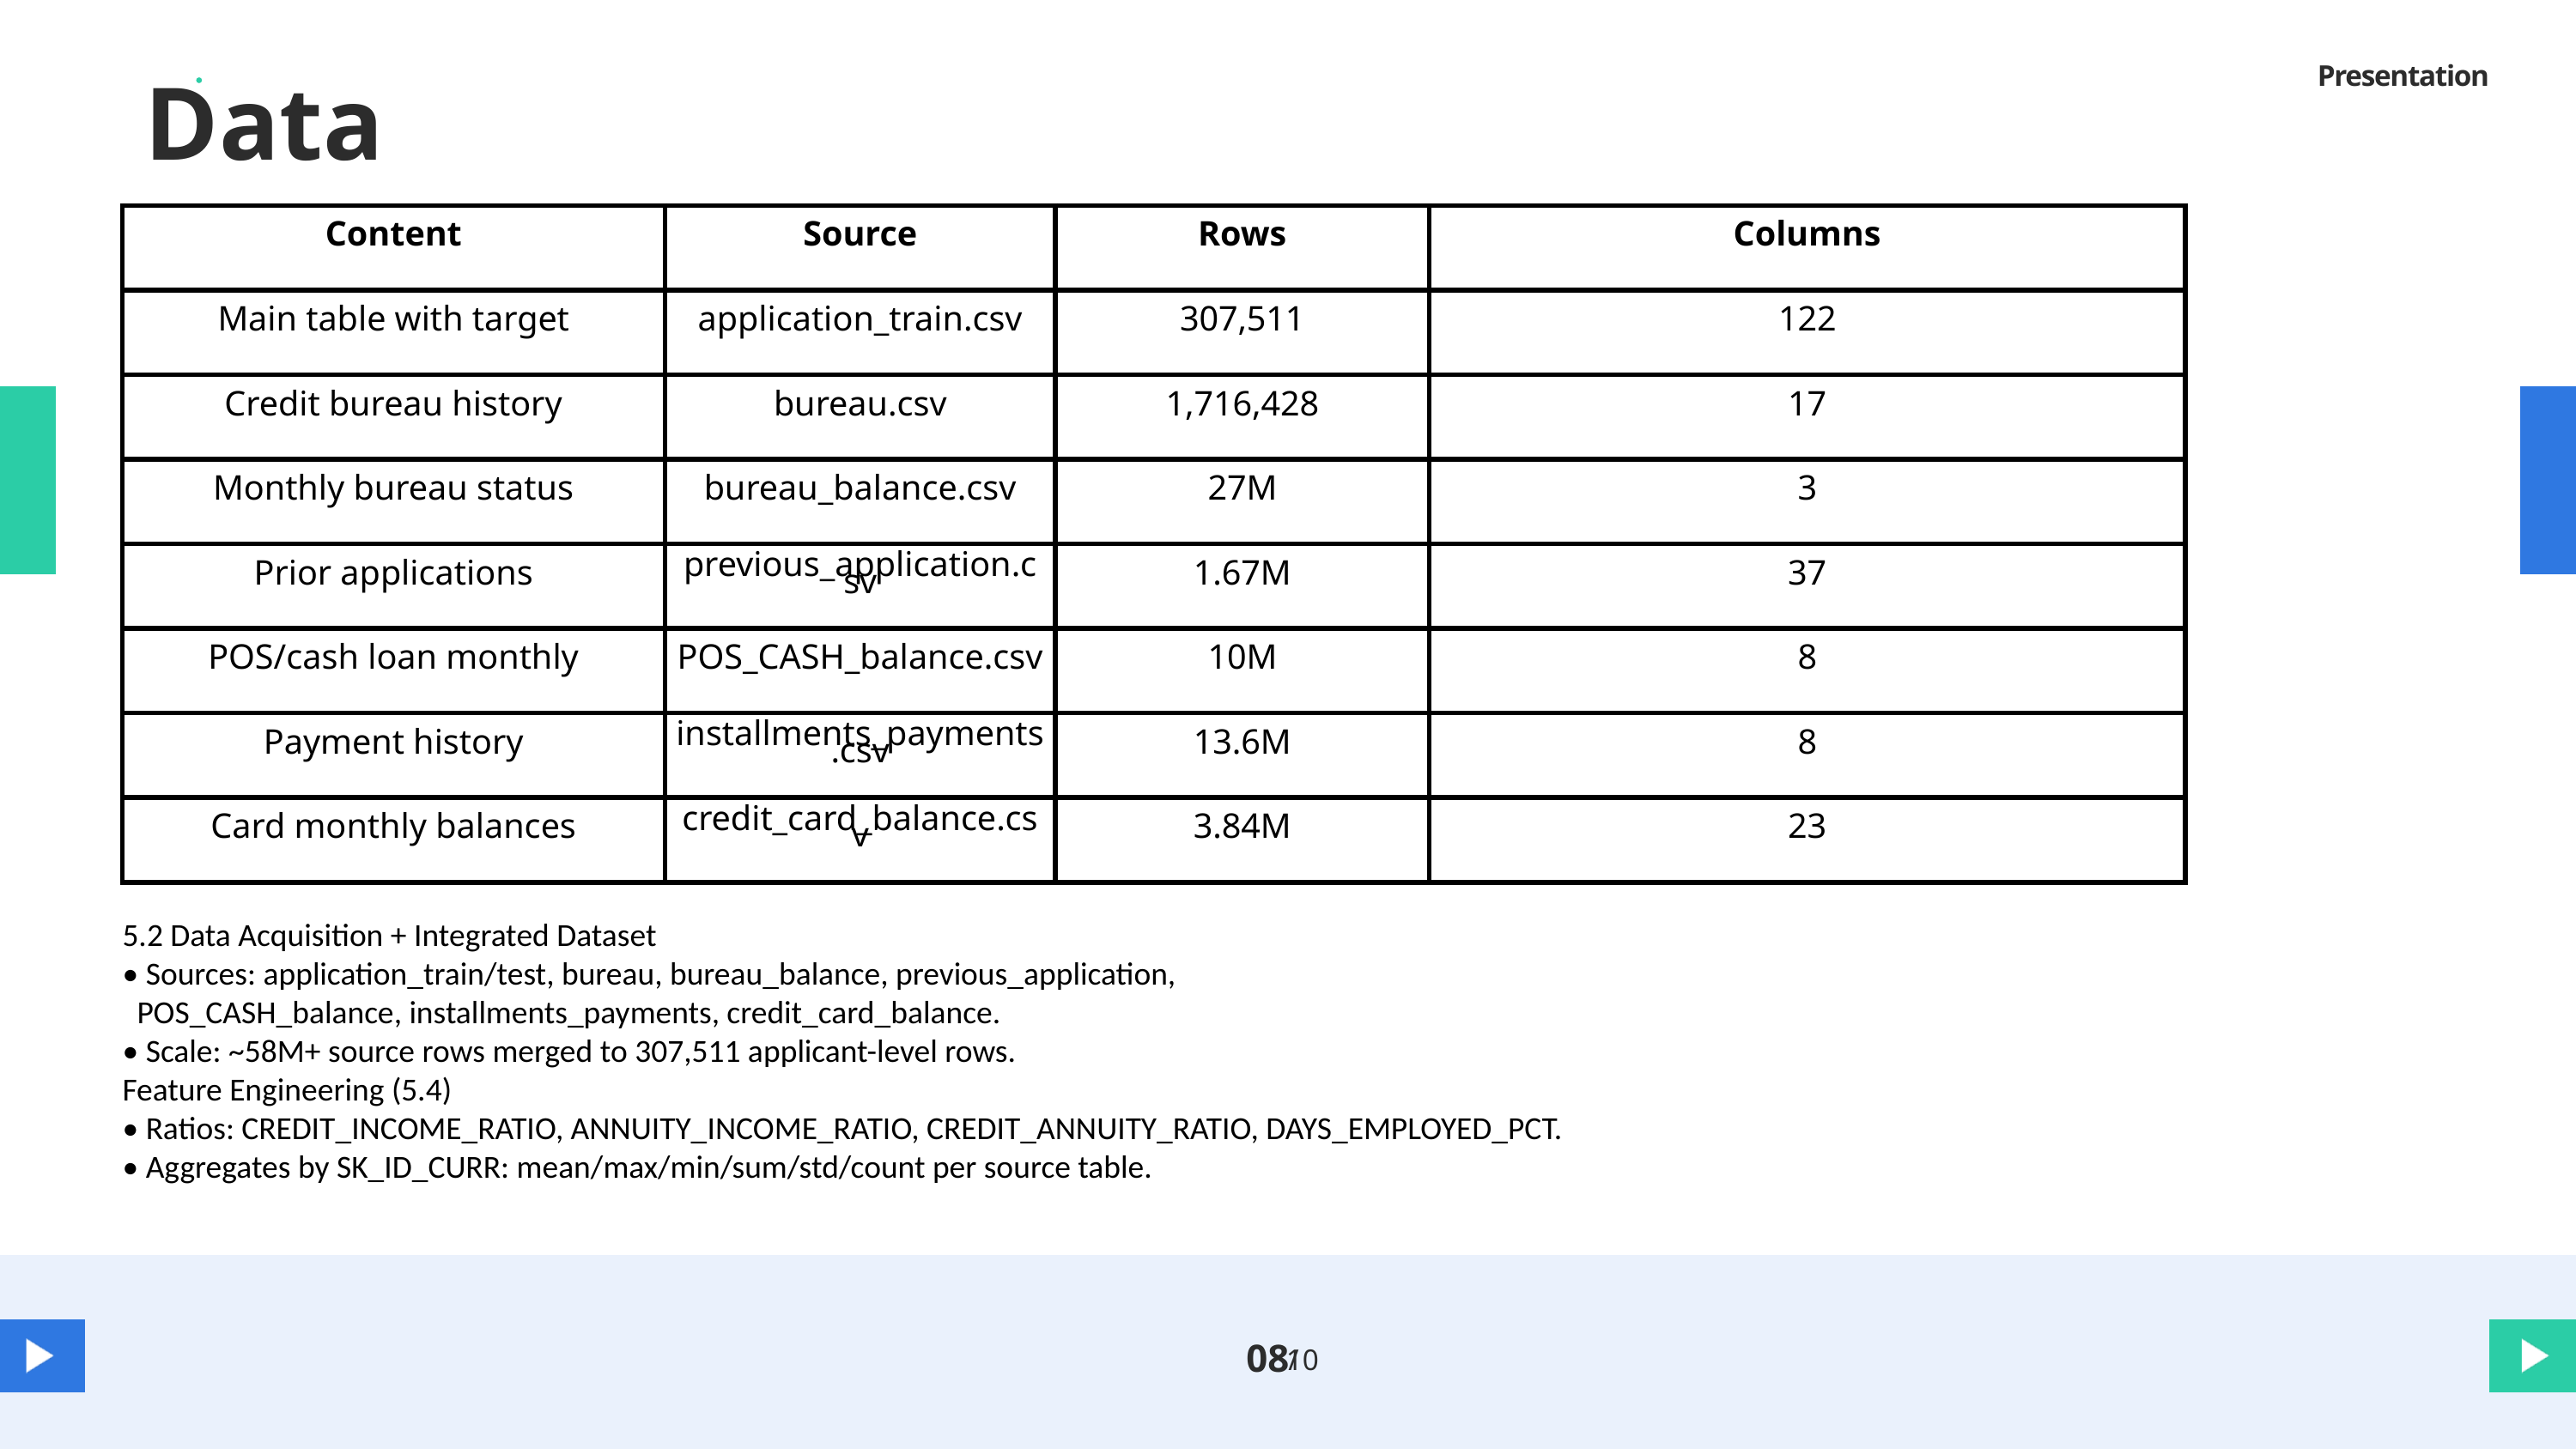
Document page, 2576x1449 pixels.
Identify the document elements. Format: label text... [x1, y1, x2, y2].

table_cell 37 [1431, 546, 2183, 626]
table_cell 27M [1058, 462, 1427, 542]
table_cell 3.84M [1058, 800, 1427, 880]
table_cell 8 [1431, 631, 2183, 711]
table_cell 13.6M [1058, 715, 1427, 795]
table_cell installments_payments.csv [667, 715, 1053, 795]
table_cell 3 [1431, 462, 2183, 542]
table_cell POS/cash loan monthly [125, 631, 663, 711]
table_cell credit_card_balance.csv [667, 800, 1053, 880]
table_cell Credit bureau history [125, 377, 663, 457]
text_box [196, 76, 203, 84]
table_header Content [125, 208, 663, 288]
text_box 5.2 Data Acquisition + Integrated Dataset • Sources: application_train/test, bureau, bureau_balance, previous_application, POS_CASH_balance, installments_payments, credit_card_balance. • Scale: ~58M+ source rows merged to 307,511 applicant-level rows. Feature Engineering (5.4) • Ratios: CREDIT_INCOME_RATIO, ANNUITY_INCOME_RATIO, CREDIT_ANNUITY_RATIO, DAYS_EMPLOYED_PCT. • Aggregates by SK_ID_CURR: mean/max/min/sum/std/count per source table. [122, 913, 2239, 1185]
table_cell 307,511 [1058, 293, 1427, 373]
table_cell 23 [1431, 800, 2183, 880]
table_cell 122 [1431, 293, 2183, 373]
table_header Rows [1058, 208, 1427, 288]
table_cell Prior applications [125, 546, 663, 626]
table_cell 8 [1431, 715, 2183, 795]
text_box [0, 1319, 86, 1393]
table_cell 10M [1058, 631, 1427, 711]
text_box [0, 385, 57, 574]
table_cell 1,716,428 [1058, 377, 1427, 457]
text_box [2519, 385, 2576, 574]
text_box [2488, 1319, 2576, 1393]
table_cell POS_CASH_balance.csv [667, 631, 1053, 711]
table_cell Payment history [125, 715, 663, 795]
table_cell application_train.csv [667, 293, 1053, 373]
table_cell 1.67M [1058, 546, 1427, 626]
table_cell Main table with target [125, 293, 663, 373]
table_header Source [667, 208, 1053, 288]
table_header Columns [1431, 208, 2183, 288]
table_cell Card monthly balances [125, 800, 663, 880]
table_cell bureau.csv [667, 377, 1053, 457]
text_box Presentation [2269, 52, 2490, 93]
table_cell bureau_balance.csv [667, 462, 1053, 542]
text_box Data [144, 39, 1154, 181]
table_cell Monthly bureau status [125, 462, 663, 542]
table_cell 17 [1431, 377, 2183, 457]
table_cell previous_application.csv [667, 546, 1053, 626]
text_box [0, 1254, 2576, 1449]
